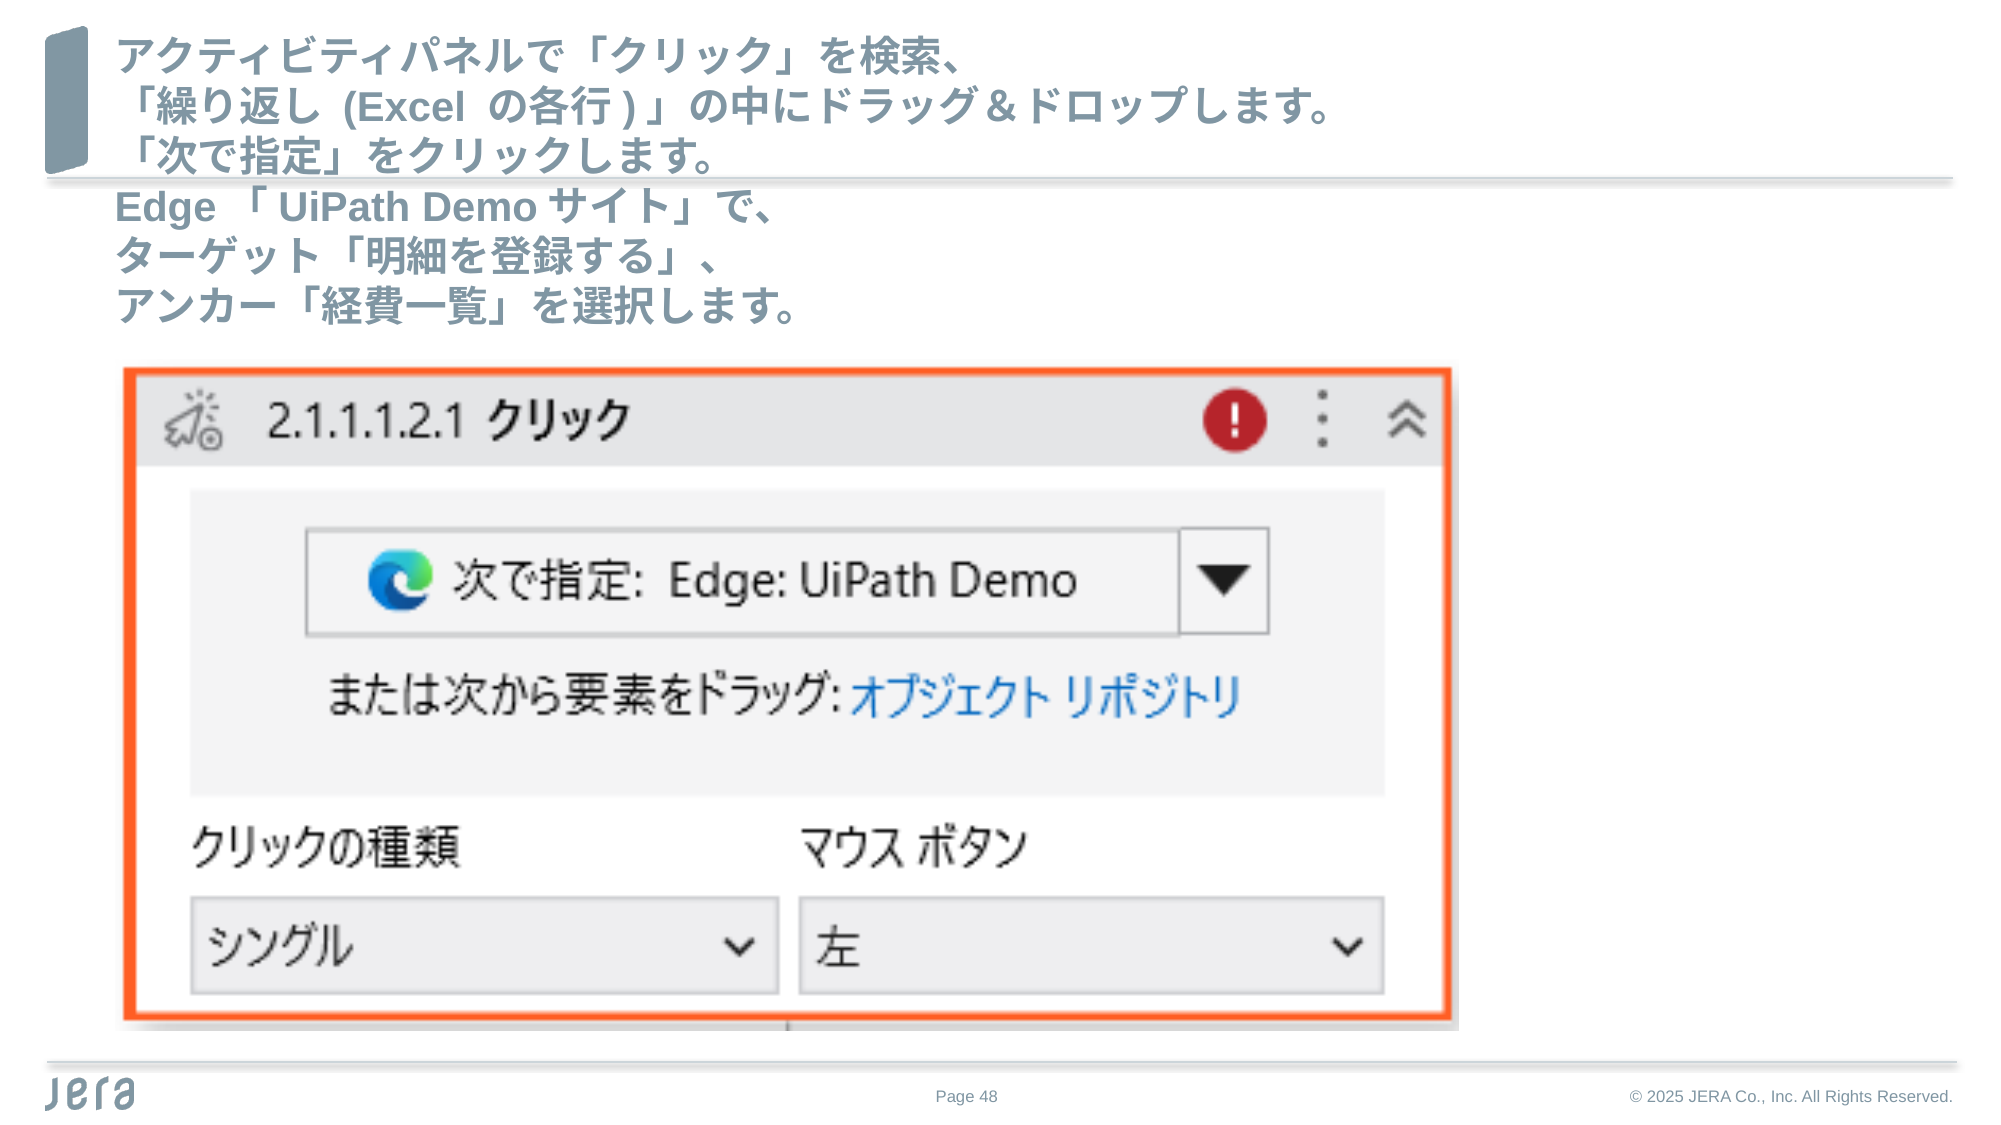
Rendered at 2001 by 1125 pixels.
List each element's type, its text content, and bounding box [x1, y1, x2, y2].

picture [45, 26, 88, 174]
picture [114, 359, 1459, 1031]
picture [45, 1076, 134, 1111]
title アクティビティパネルで「クリック」を検索、 「繰り返し (Excel の各行)」の中にドラッグ＆ドロップします。 「次で指定」をクリックします。 Edge「UiPath Demoサイト」で、 ターゲット「明細を登録する」、 アンカー「経費一覧」を選択します。 [114, 29, 1955, 148]
